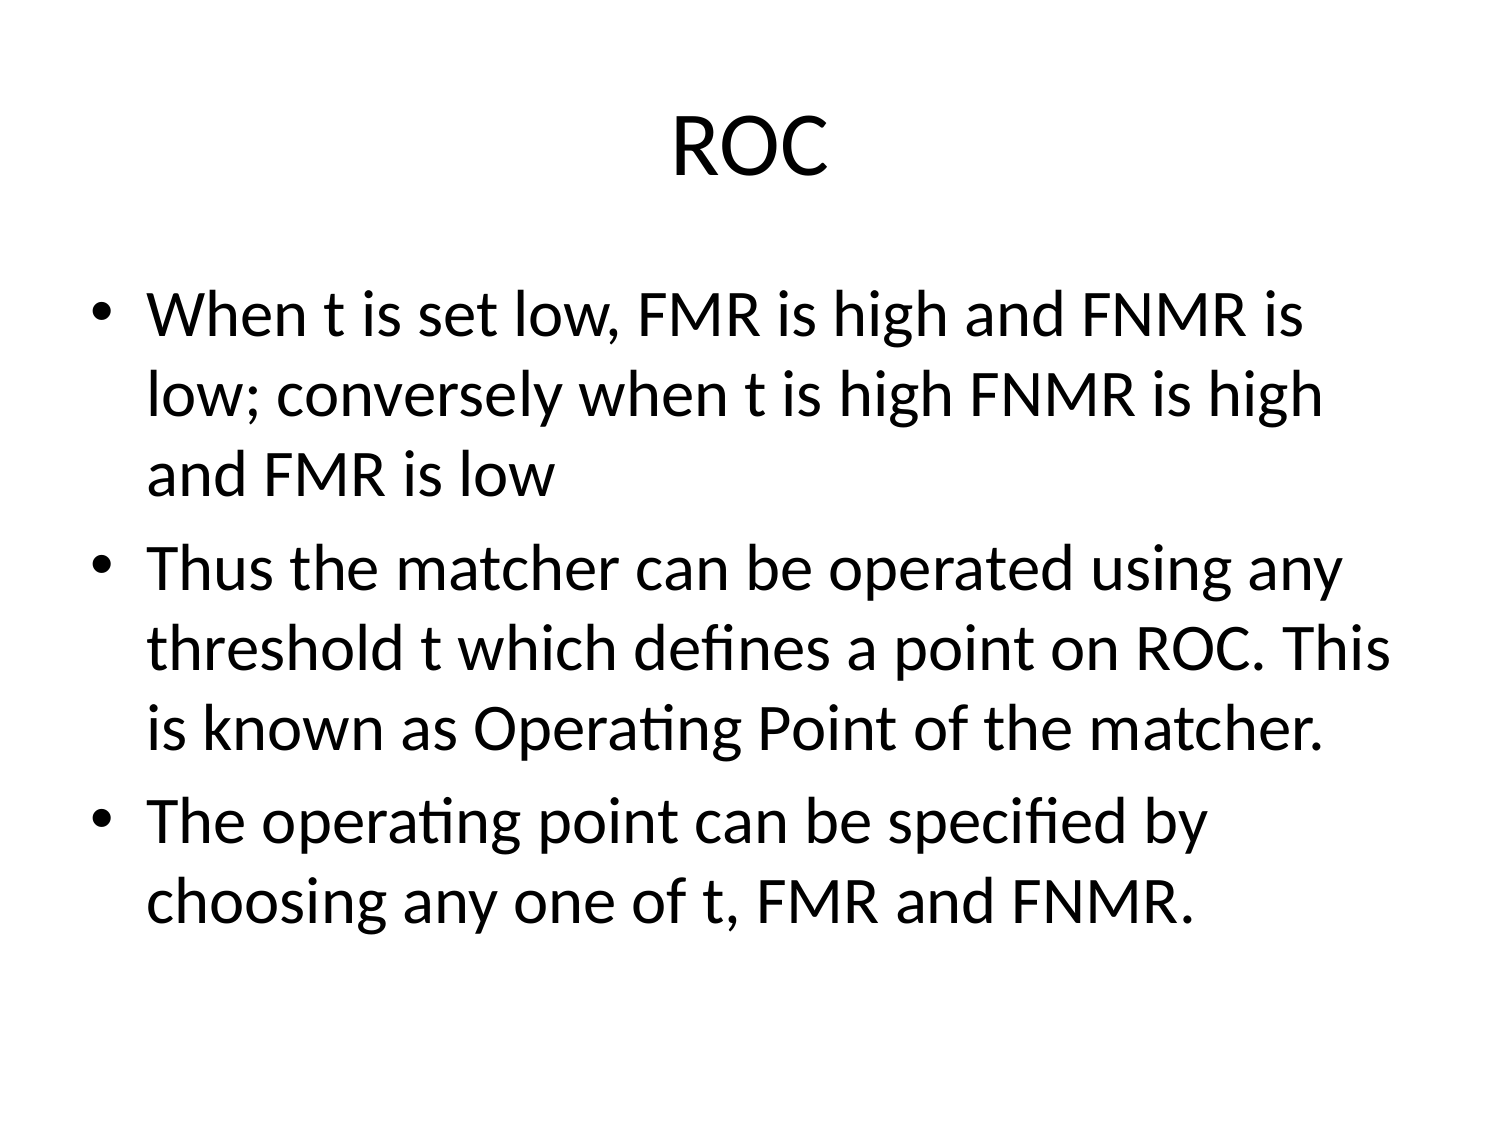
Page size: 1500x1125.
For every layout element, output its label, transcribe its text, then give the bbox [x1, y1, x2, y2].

list When t is set low, FMR is high and FNMR is low; conversely when t is high FNMR is high and FMR is low Thus the matcher can be operated using any threshold t which defines a point on ROC. This is known as Operating Point of the matcher. The operating point can be specified by choosing any one of t, FMR and FNMR. [75, 262, 1425, 1005]
title ROC [75, 45, 1425, 233]
